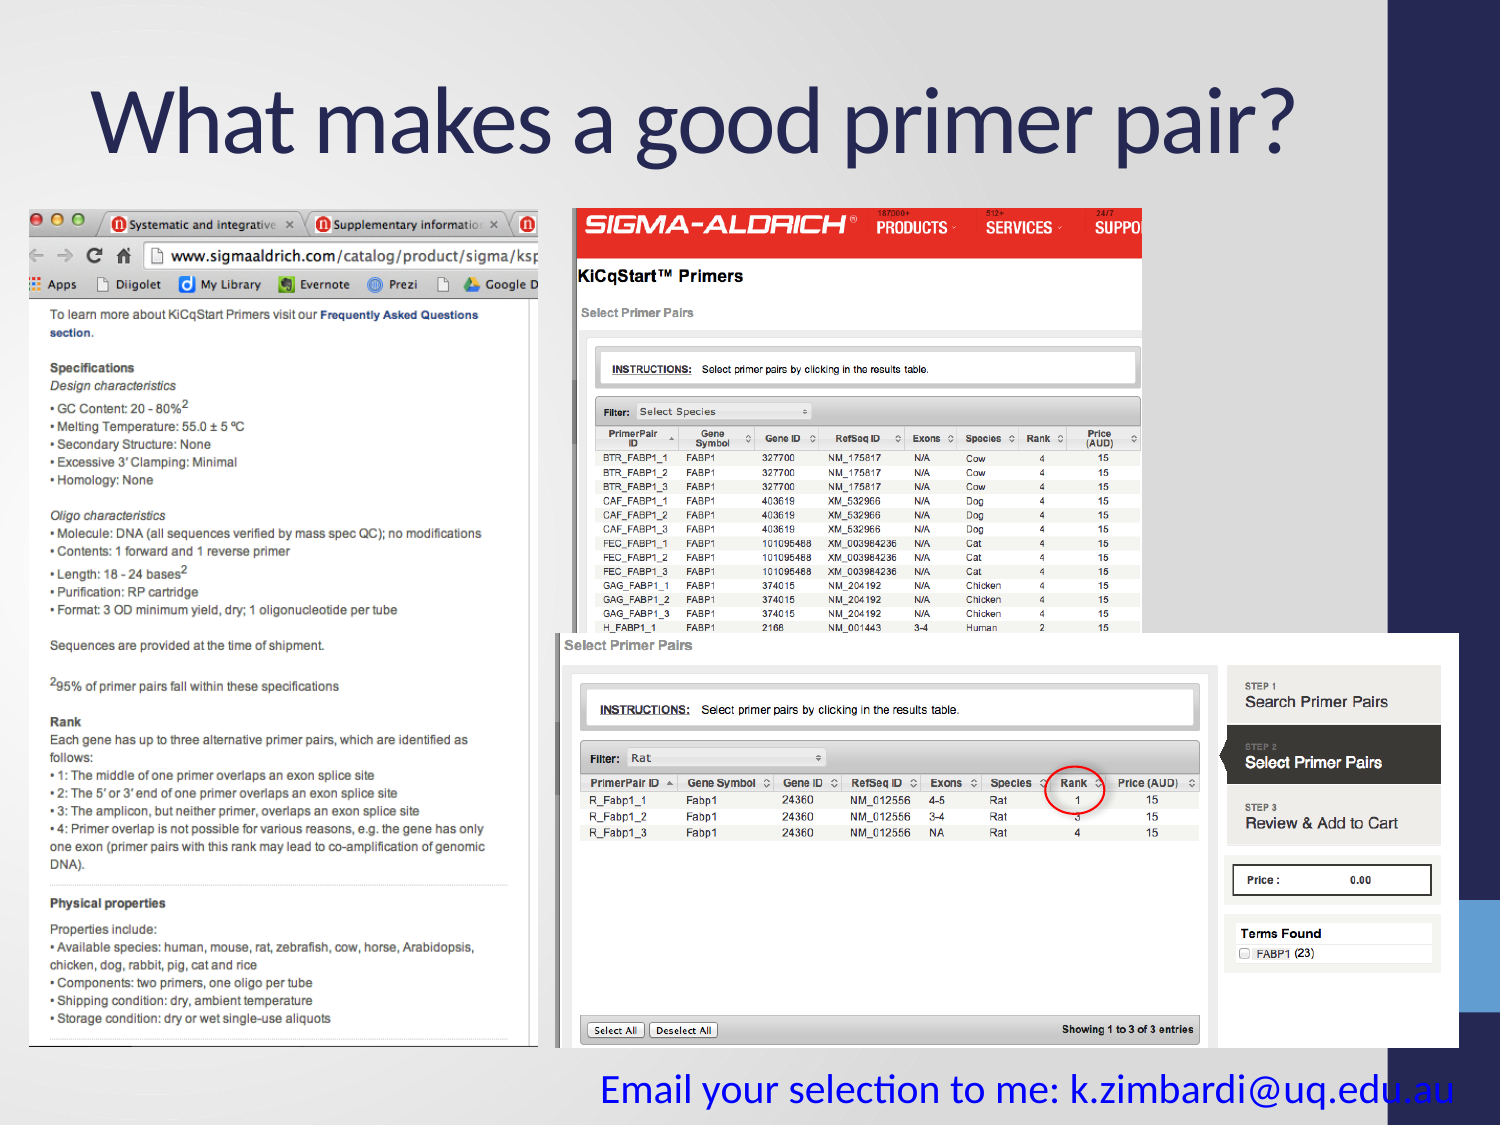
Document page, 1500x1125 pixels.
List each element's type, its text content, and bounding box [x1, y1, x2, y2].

text_box Email your selection to me: k.zimbardi@uq.edu.au [253, 1054, 1471, 1120]
title What makes a good primer pair? [75, 45, 1425, 185]
picture [28, 208, 539, 1048]
picture [554, 207, 1460, 1048]
